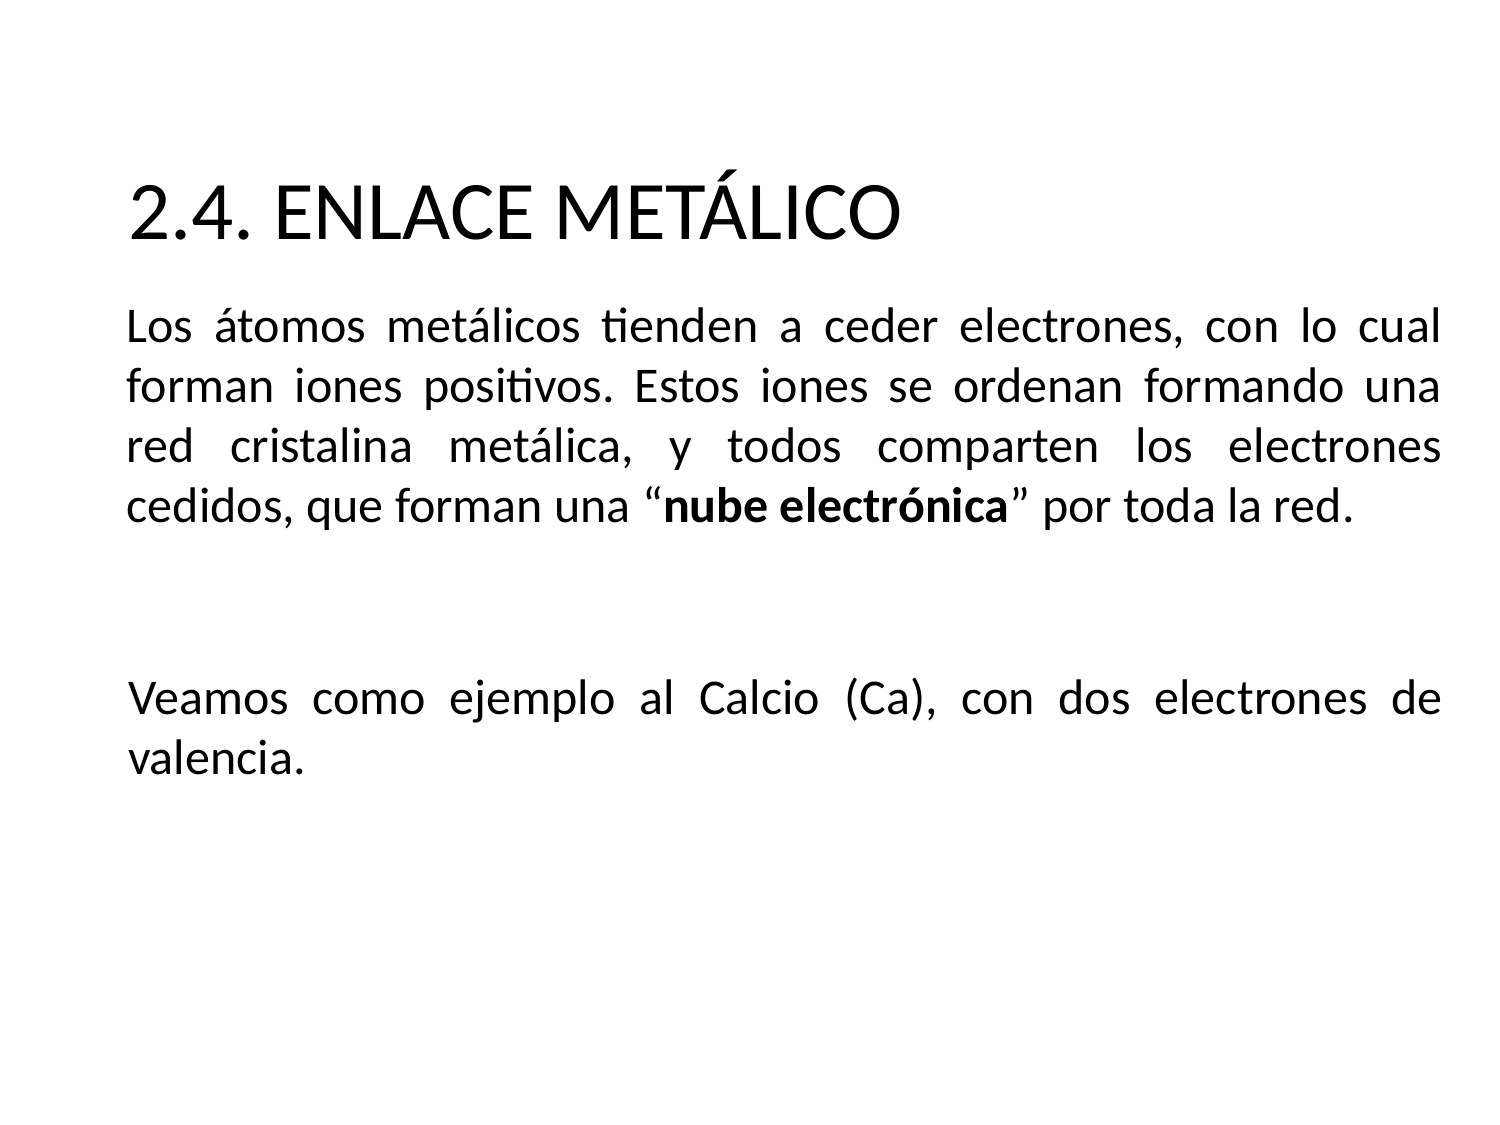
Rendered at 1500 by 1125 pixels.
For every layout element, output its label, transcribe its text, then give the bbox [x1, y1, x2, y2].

text_box 2.4. ENLACE METÁLICO [113, 149, 1366, 264]
text_box Los átomos metálicos tienden a ceder electrones, con lo cual forman iones positivos. Estos iones se ordenan formando una red cristalina metálica, y todos comparten los electrones cedidos, que forman una “nube electrónica” por toda la red. [111, 284, 1458, 540]
text_box Veamos como ejemplo al Calcio (Ca), con dos electrones de valencia. [113, 656, 1459, 792]
